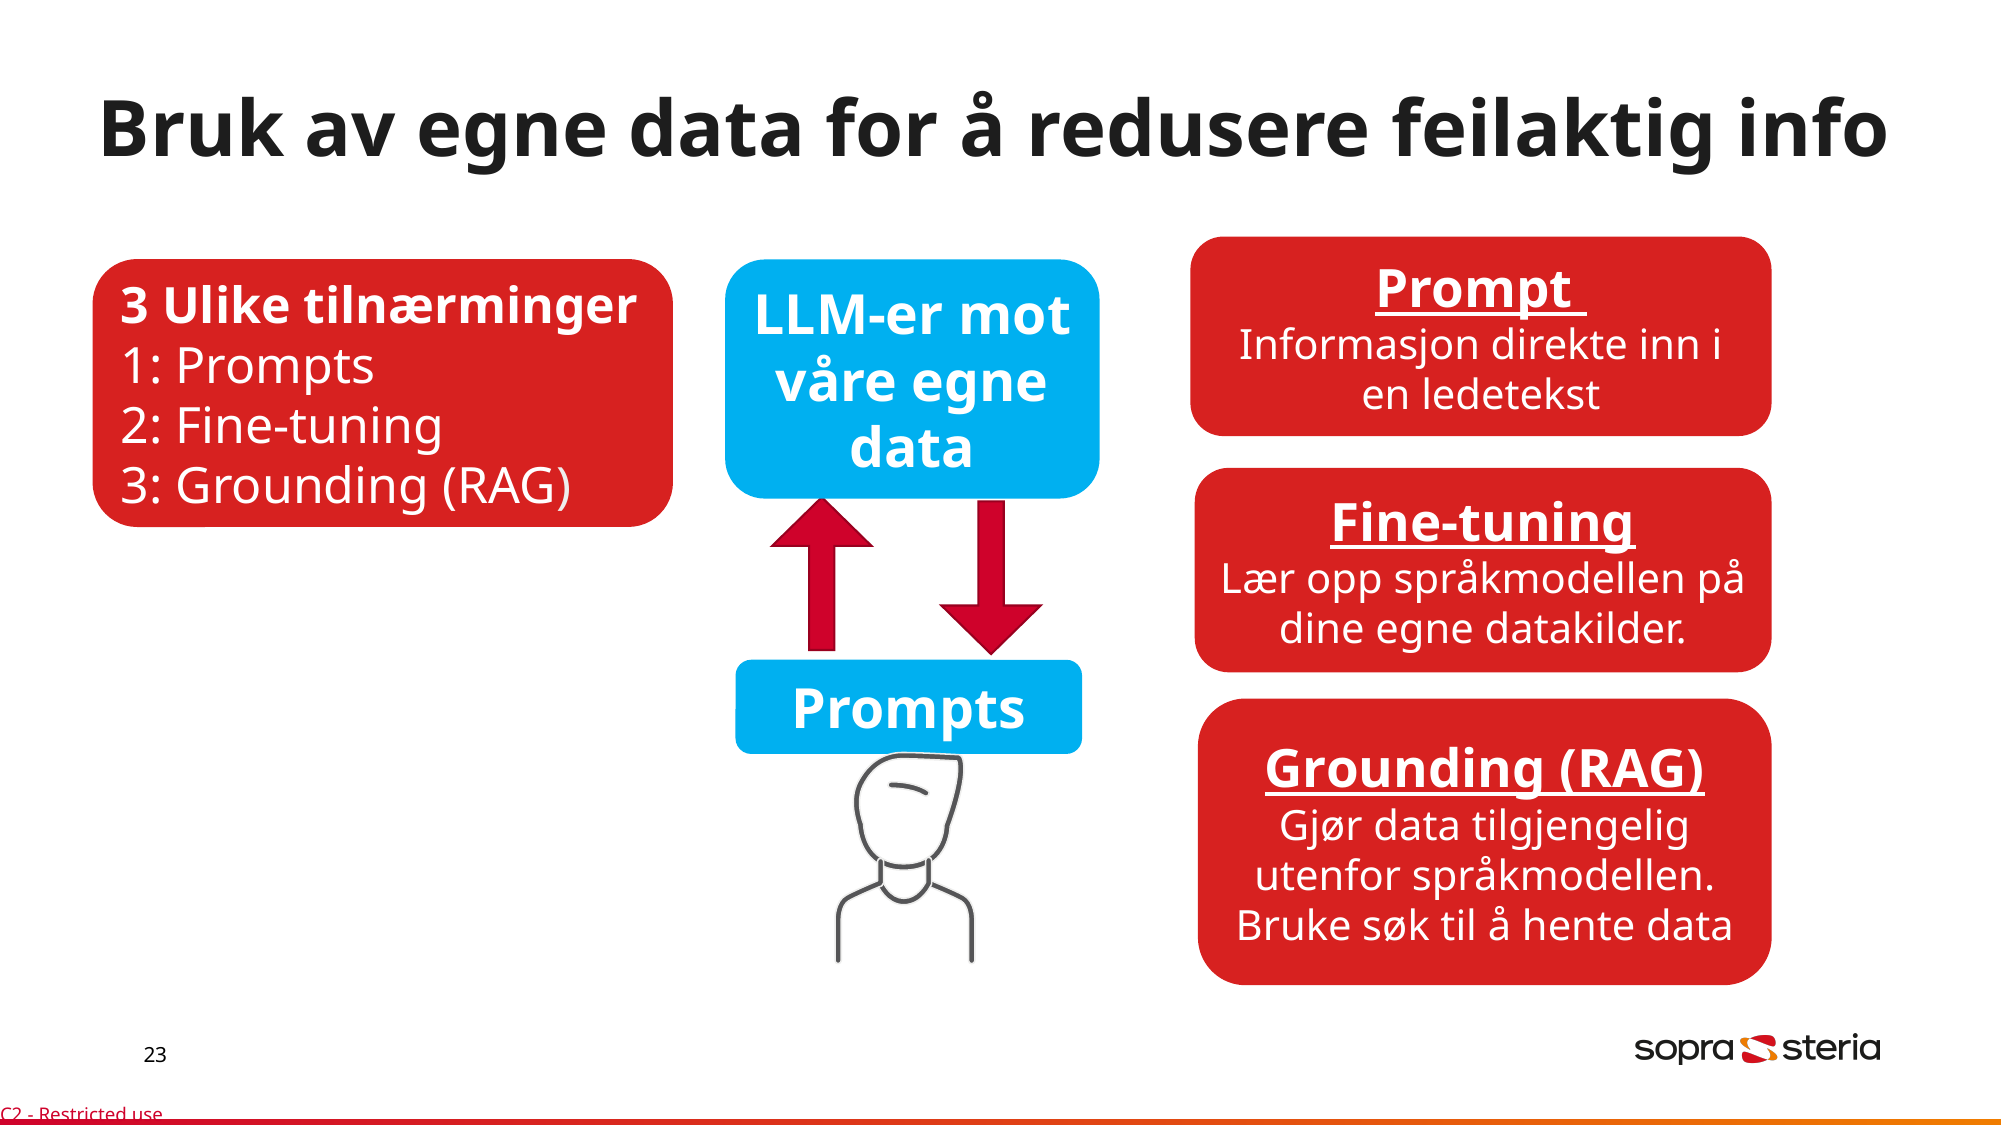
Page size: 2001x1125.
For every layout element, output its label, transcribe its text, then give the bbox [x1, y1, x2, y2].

text_box Prompt Informasjon direkte inn i en ledetekst [1189, 235, 1773, 438]
text_box [938, 500, 1044, 656]
text_box Fine-tuning Lær opp språkmodellen på dine egne datakilder. [1193, 466, 1773, 674]
text_box LLM-er mot våre egne data [724, 258, 1101, 500]
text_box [834, 752, 976, 964]
picture [1635, 1033, 1880, 1065]
text_box [769, 500, 875, 652]
text_box Grounding (RAG) Gjør data tilgjengelig utenfor språkmodellen. Bruke søk til å hente data [1196, 697, 1773, 987]
text_box Prompts [734, 658, 1084, 755]
text_box 3 Ulike tilnærminger 1: Prompts 2: Fine-tuning 3: Grounding (RAG) [91, 257, 675, 529]
title Bruk av egne data for å redusere feilaktig info [82, 39, 1918, 181]
